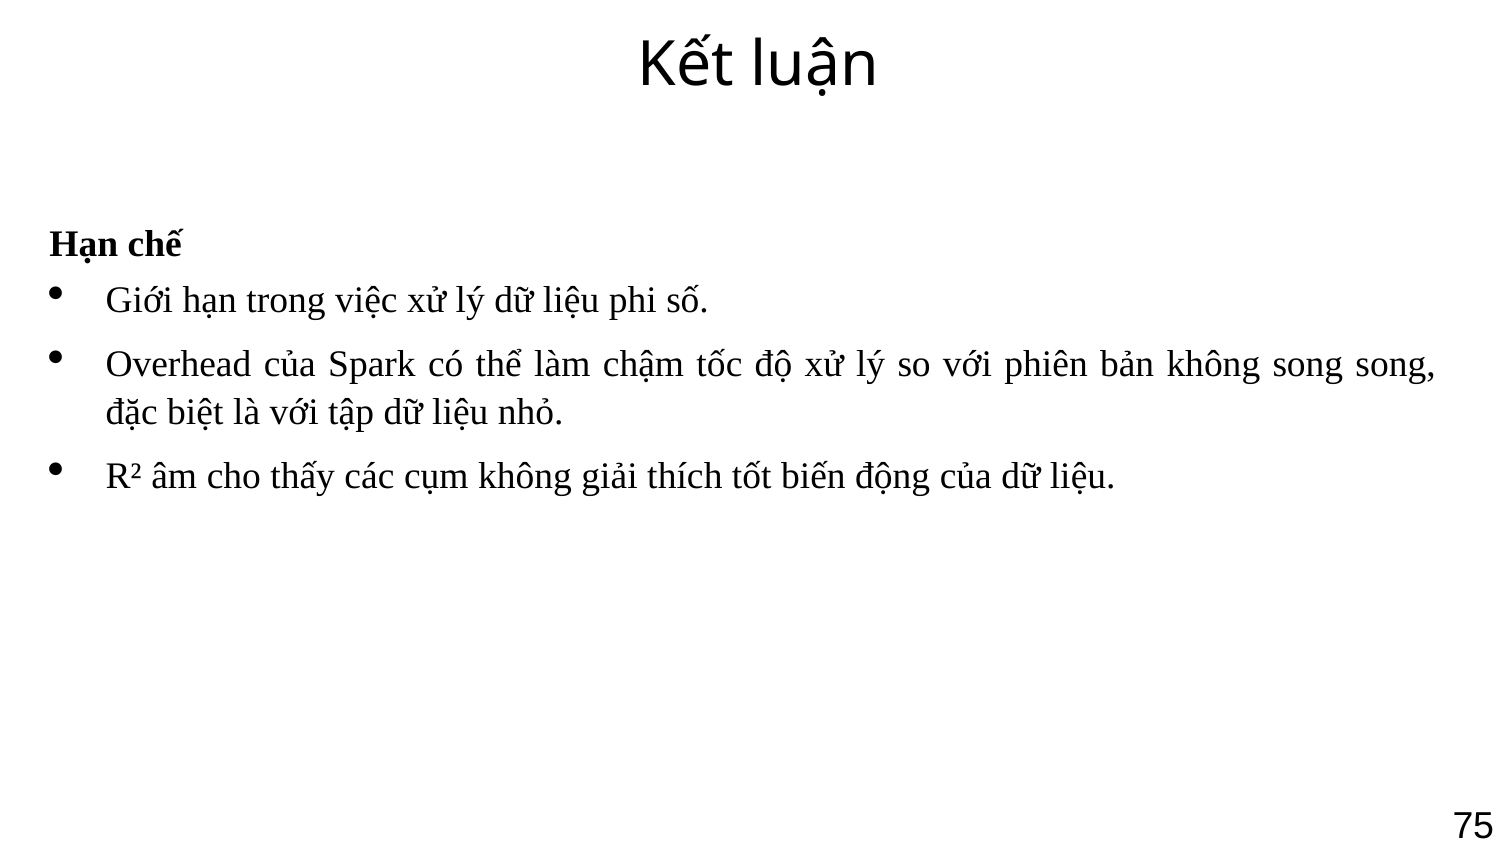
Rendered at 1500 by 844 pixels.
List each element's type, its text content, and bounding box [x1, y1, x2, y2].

title Kết luận [34, 21, 1483, 101]
text_box 75 [1437, 793, 1500, 844]
text_box Hạn chế Giới hạn trong việc xử lý dữ liệu phi số. Overhead của Spark có thể làm chậm tốc độ xử lý so với phiên bản không song song, đặc biệt là với tập dữ liệu nhỏ. R² âm cho thấy các cụm không giải thích tốt biến động của dữ liệu. [34, 208, 1453, 504]
